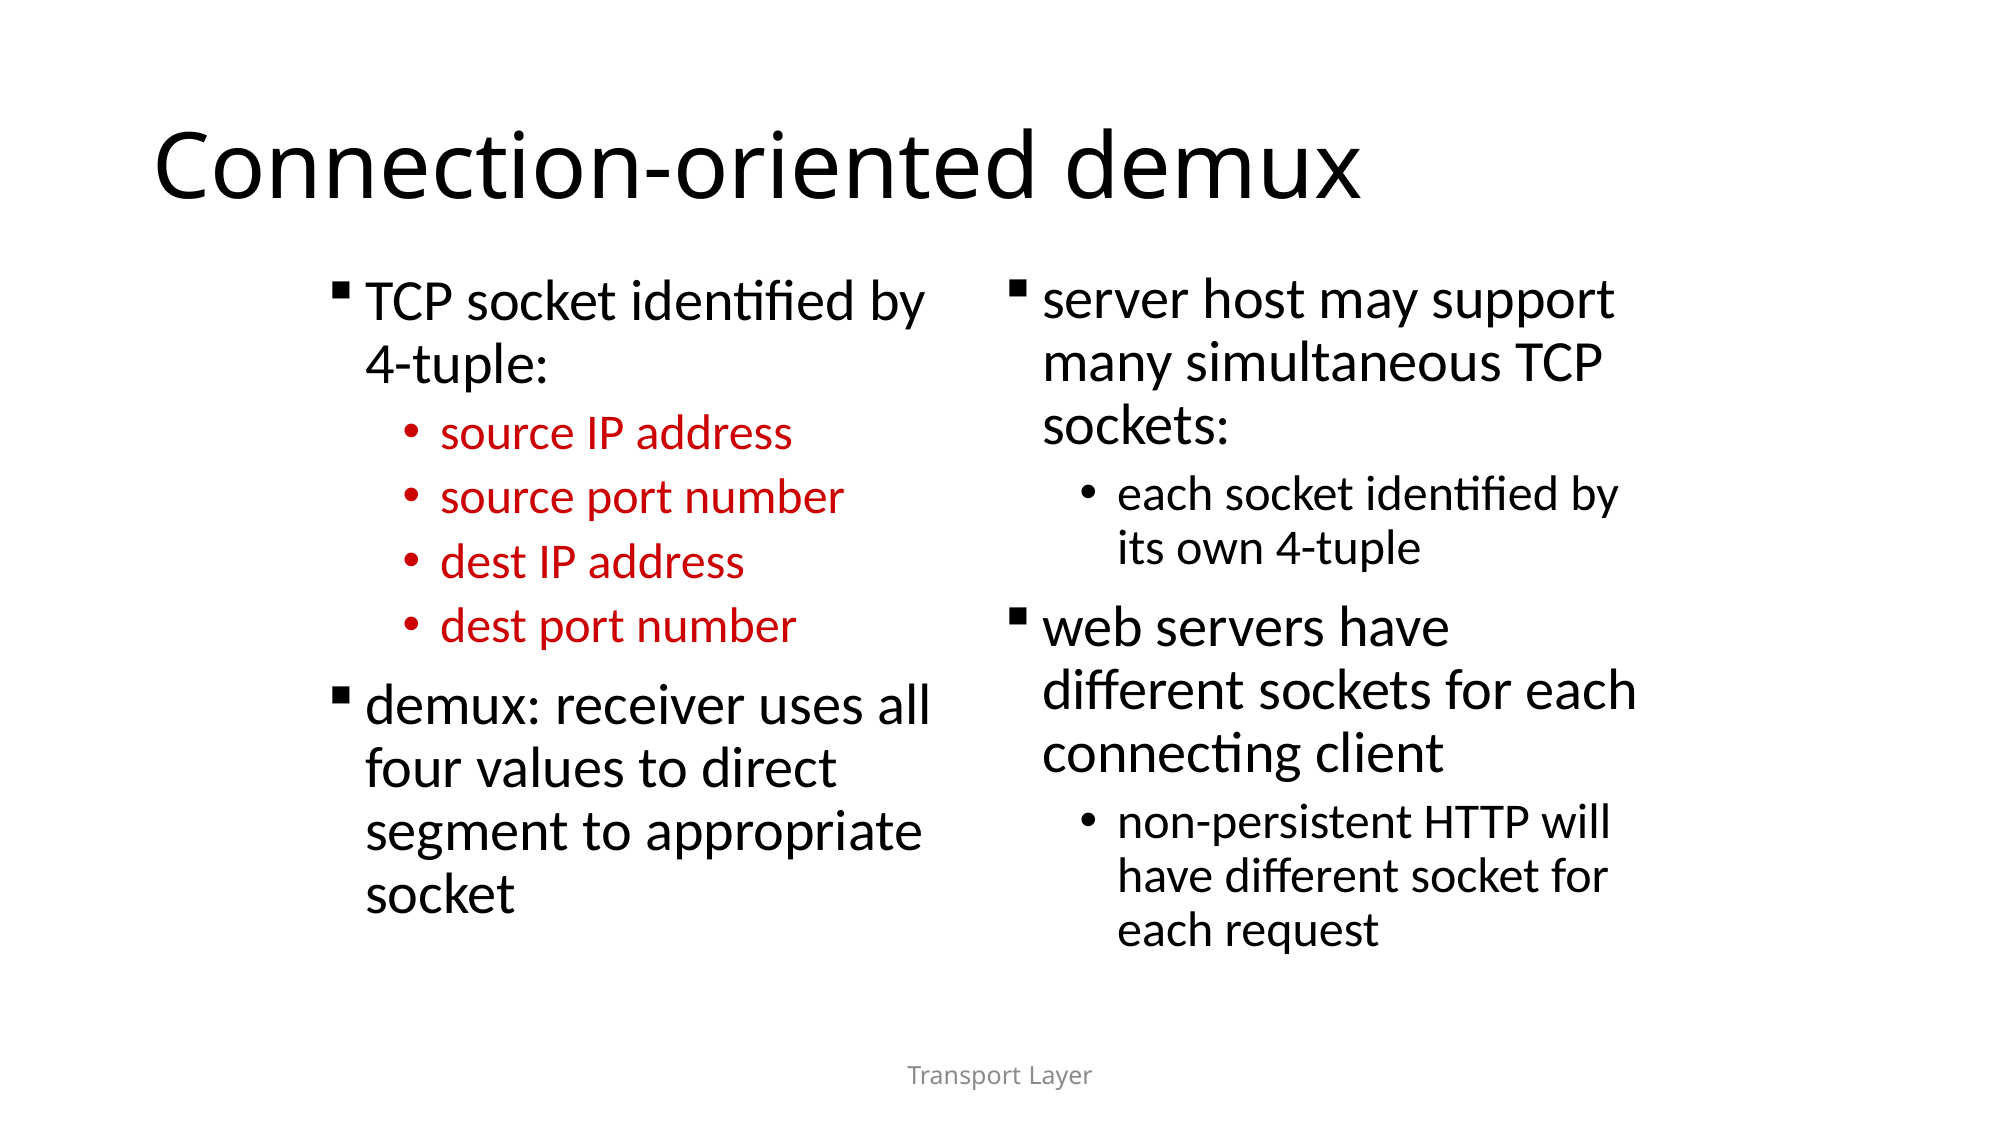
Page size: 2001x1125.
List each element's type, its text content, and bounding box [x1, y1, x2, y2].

title Connection-oriented demux [137, 59, 1863, 278]
list TCP socket identified by 4-tuple: source IP address source port number dest IP address dest port number demux: receiver uses all four values to direct segment to appropriate socket [312, 262, 963, 1025]
footer Transport Layer [662, 1042, 1338, 1103]
list server host may support many simultaneous TCP sockets: each socket identified by its own 4-tuple web servers have different sockets for each connecting client non-persistent HTTP will have different socket for each request [989, 260, 1665, 1023]
